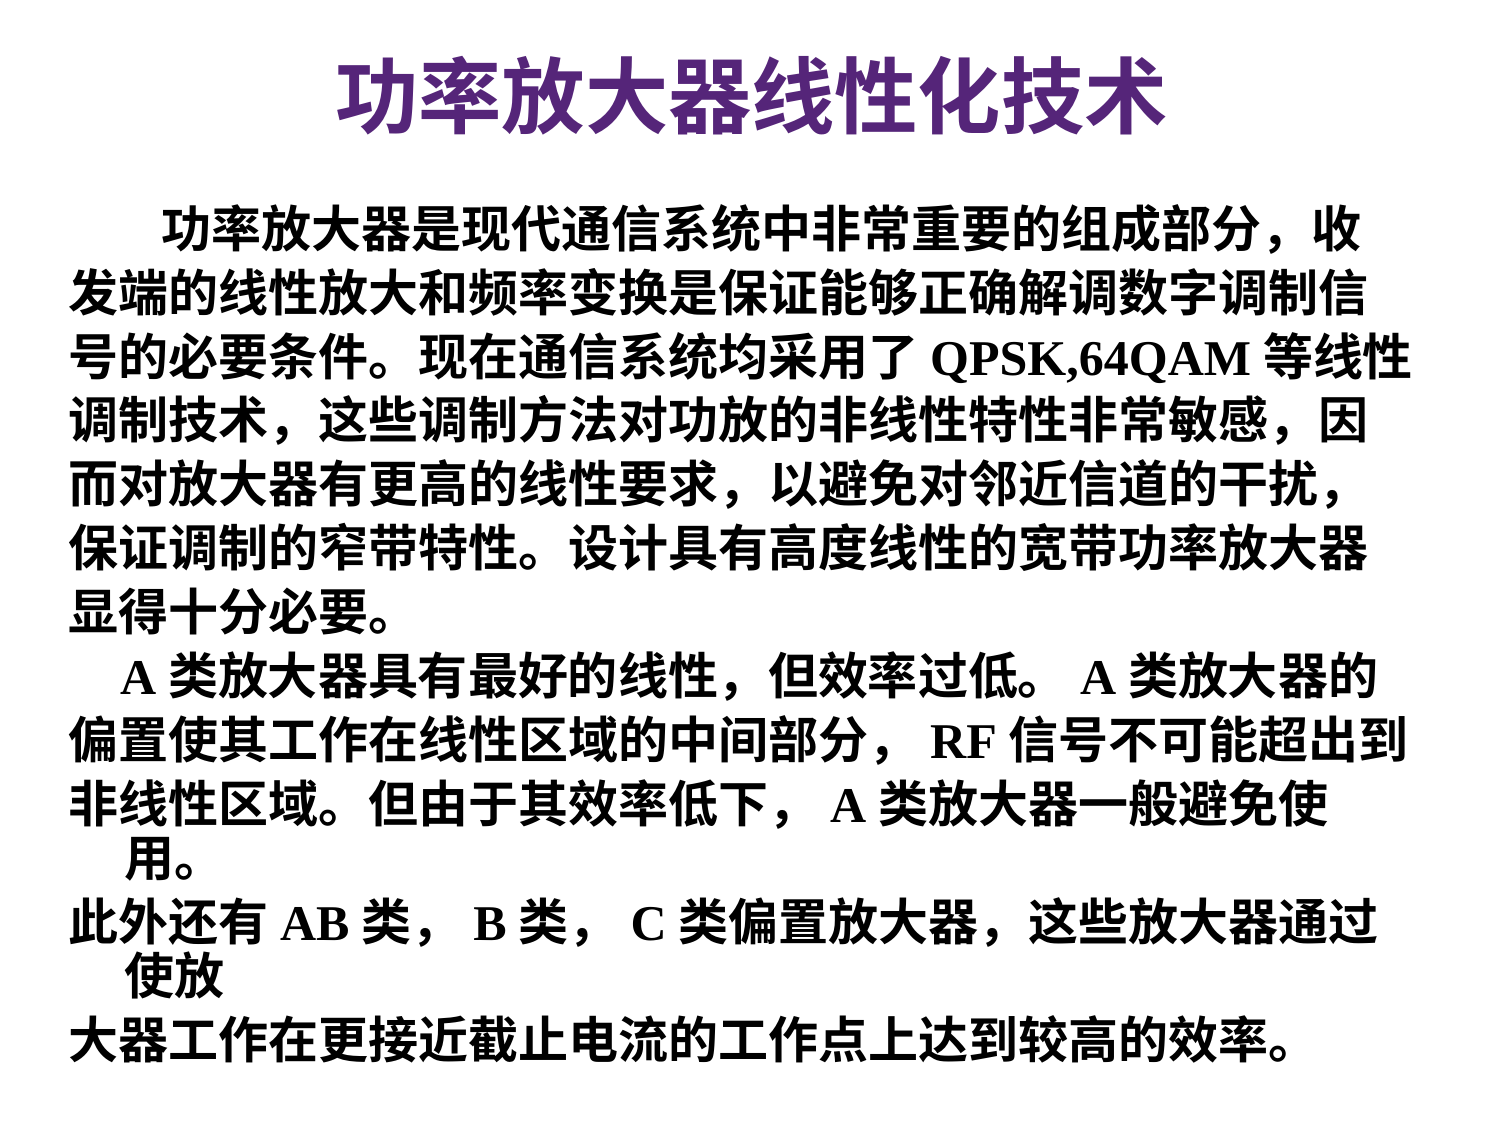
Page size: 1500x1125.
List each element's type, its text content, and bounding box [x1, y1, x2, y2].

list 功率放大器是现代通信系统中非常重要的组成部分，收 发端的线性放大和频率变换是保证能够正确解调数字调制信 号的必要条件。现在通信系统均采用了QPSK,64QAM等线性 调制技术，这些调制方法对功放的非线性特性非常敏感，因 而对放大器有更高的线性要求，以避免对邻近信道的干扰， 保证调制的窄带特性。设计具有高度线性的宽带功率放大器 显得十分必要。 A类放大器具有最好的线性，但效率过低。A类放大器的 偏置使其工作在线性区域的中间部分，RF信号不可能超出到 非线性区域。但由于其效率低下，A类放大器一般避免使用。 此外还有AB类，B类，C类偏置放大器，这些放大器通过使放 大器工作在更接近截止电流的工作点上达到较高的效率。 [53, 196, 1436, 1024]
title 功率放大器线性化技术 [112, 0, 1391, 188]
